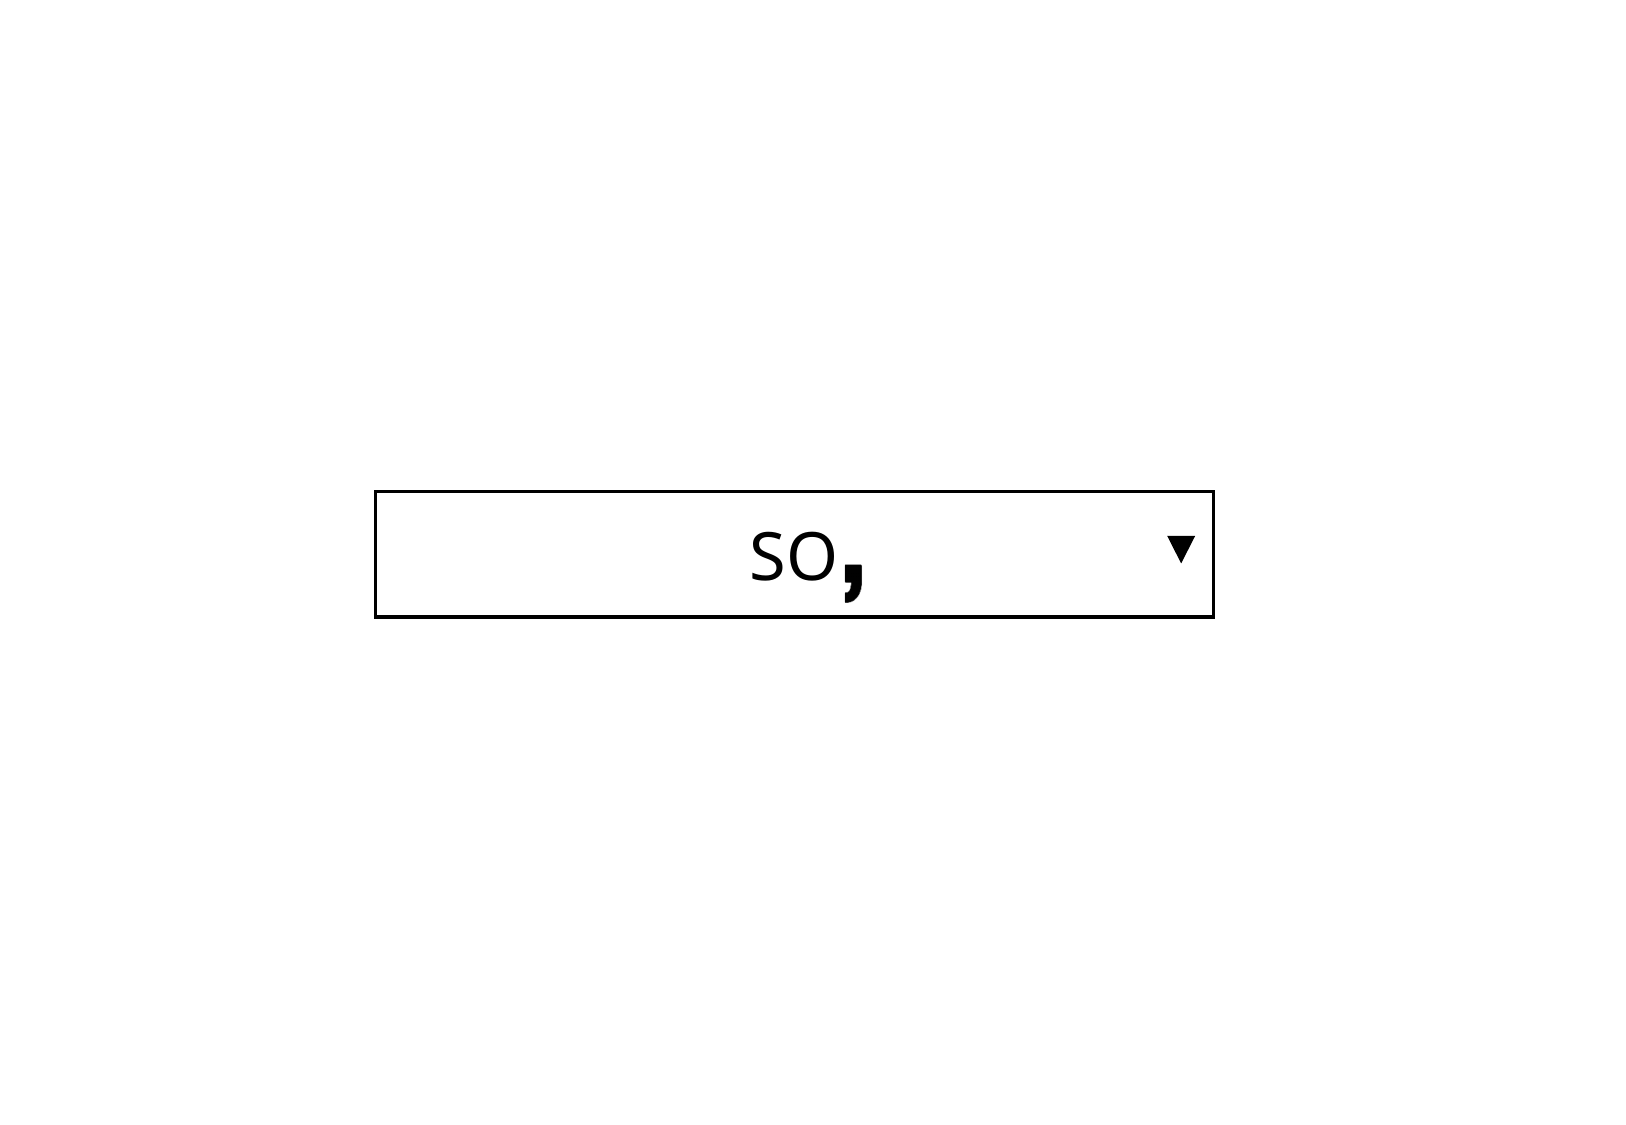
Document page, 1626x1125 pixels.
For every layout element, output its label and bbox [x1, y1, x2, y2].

text_box [375, 491, 1214, 617]
picture [844, 563, 863, 604]
